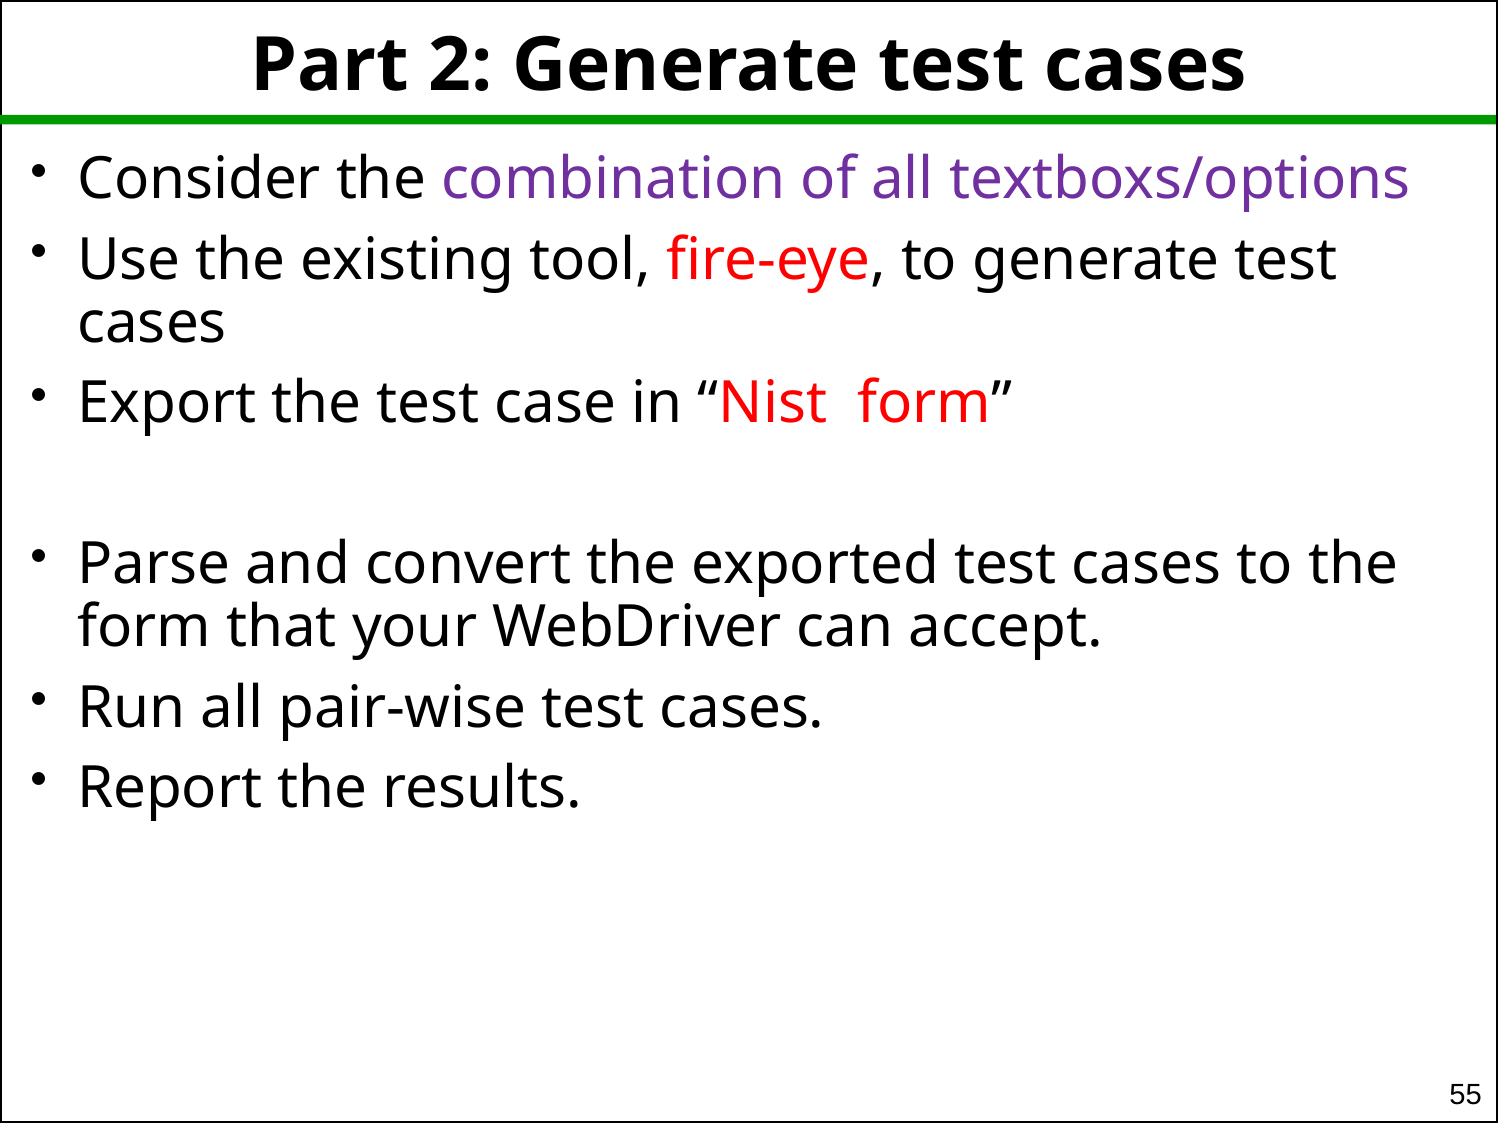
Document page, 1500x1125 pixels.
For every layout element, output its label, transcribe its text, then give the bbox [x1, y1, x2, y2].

slide_number 55 [1184, 1077, 1498, 1118]
list Consider the combination of all textboxs/options Use the existing tool, fire-eye, to generate test cases Export the test case in “Nist form” Parse and convert the exported test cases to the form that your WebDriver can accept. Run all pair-wise test cases. Report the results. [15, 141, 1485, 1074]
title Part 2: Generate test cases [14, 7, 1483, 125]
